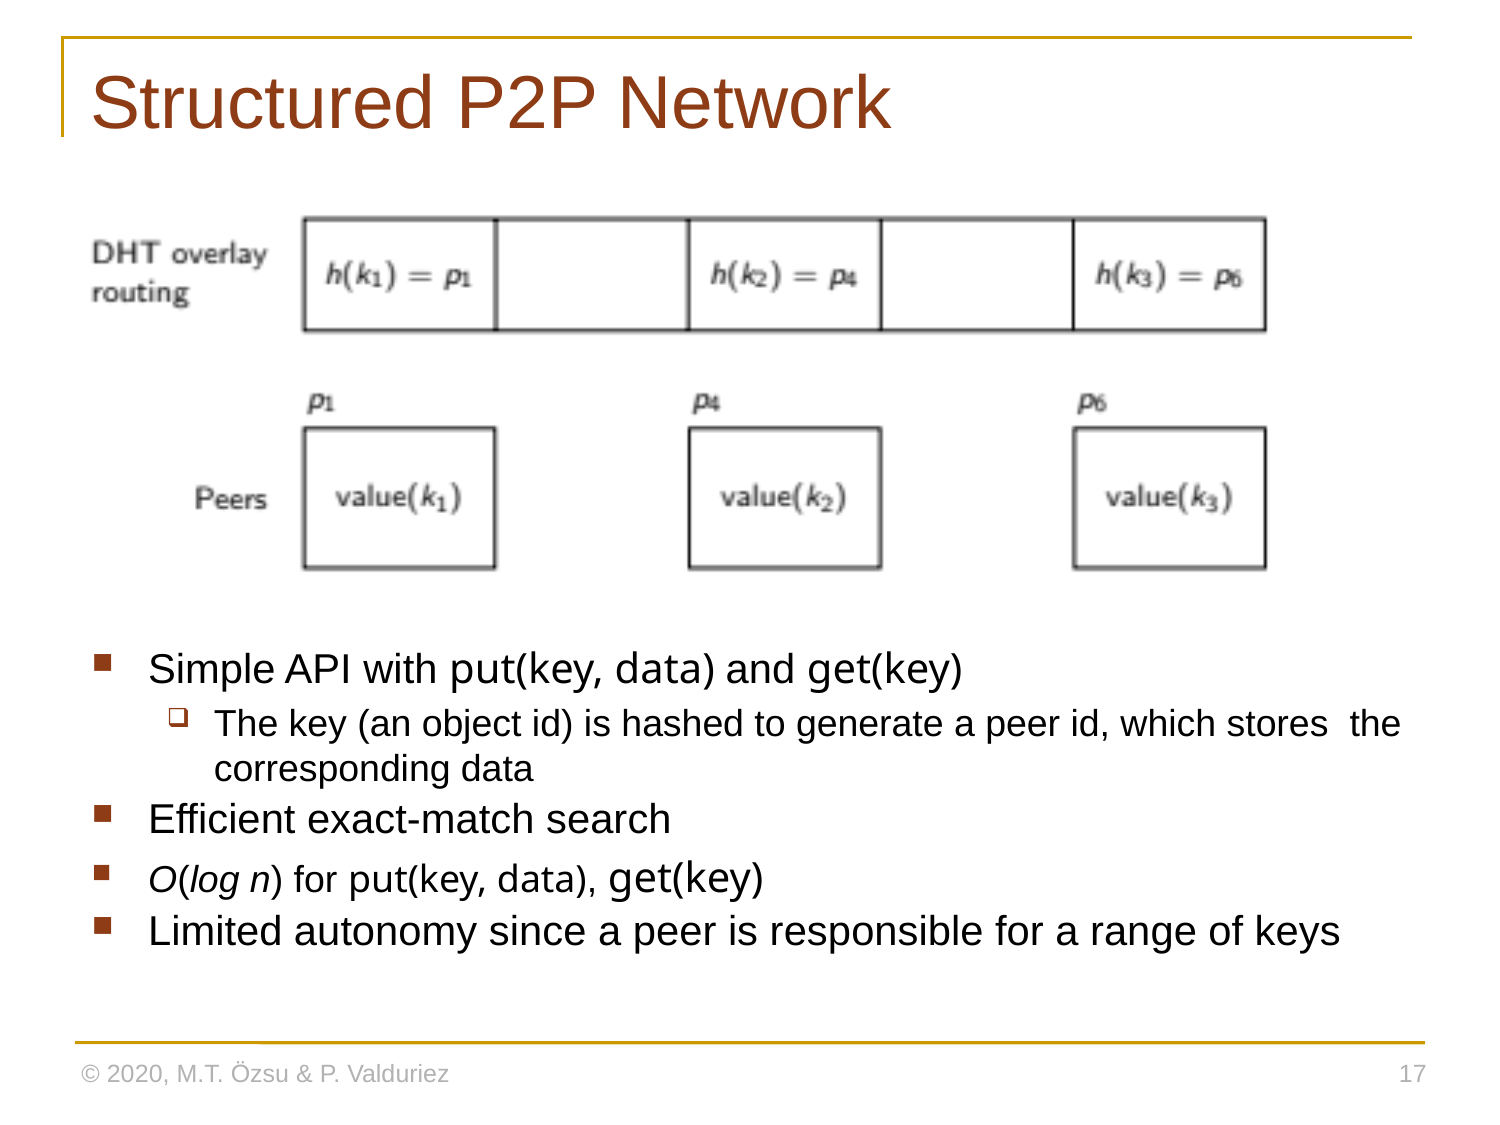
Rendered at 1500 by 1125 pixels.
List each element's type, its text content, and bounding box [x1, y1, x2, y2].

footer © 2020, M.T. Özsu & P. Valduriez [66, 1042, 573, 1103]
list Simple API with put(key, data) and get(key) The key (an object id) is hashed to generate a peer id, which stores the corresponding data Efficient exact-match search O(log n) for put(key, data), get(key) Limited autonomy since a peer is responsible for a range of keys [76, 633, 1428, 982]
picture [69, 207, 1286, 575]
slide_number 17 [1104, 1042, 1442, 1103]
title Structured P2P Network [74, 45, 1426, 233]
